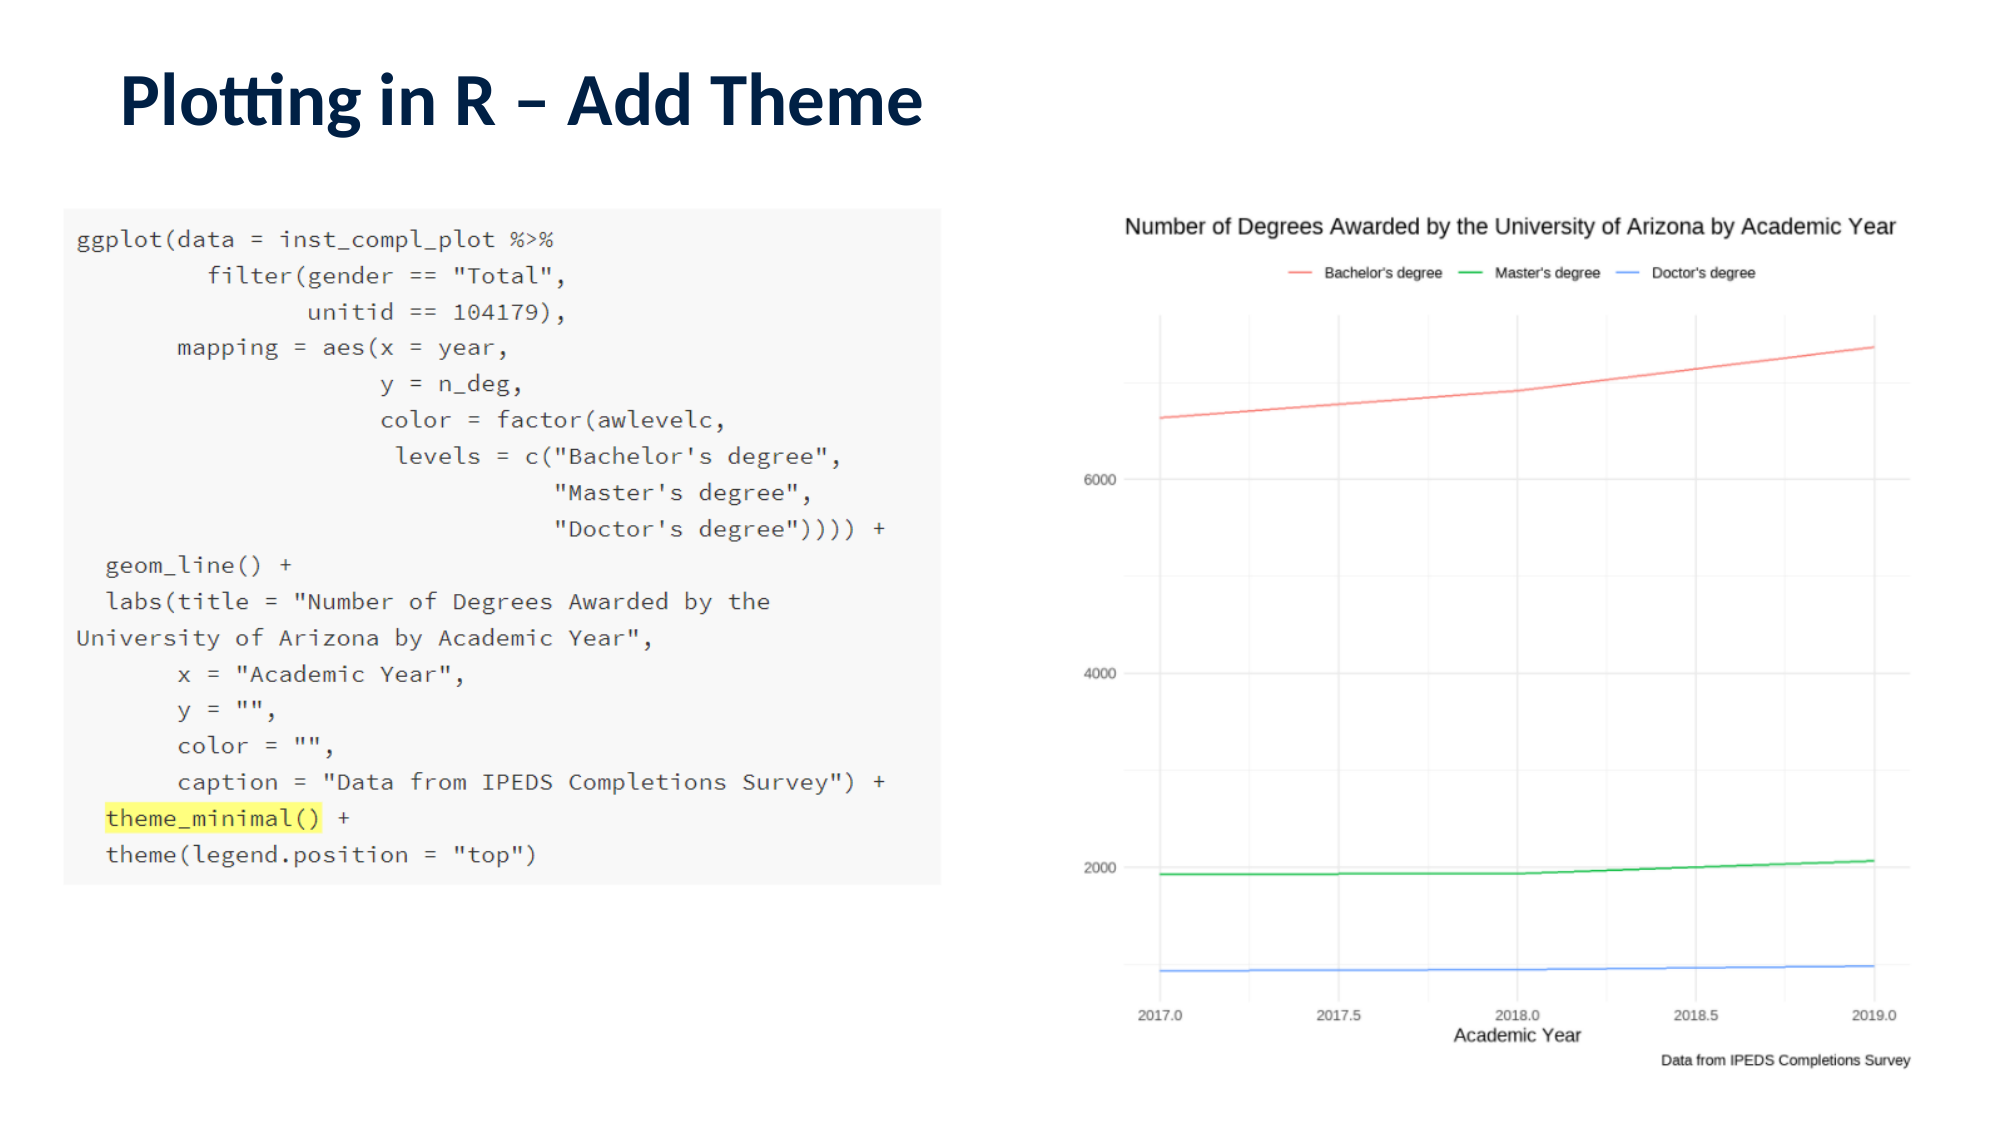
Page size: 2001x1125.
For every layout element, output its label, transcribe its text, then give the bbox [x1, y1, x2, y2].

title Plotting in R – Add Theme [105, 52, 1895, 172]
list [55, 172, 1945, 1073]
